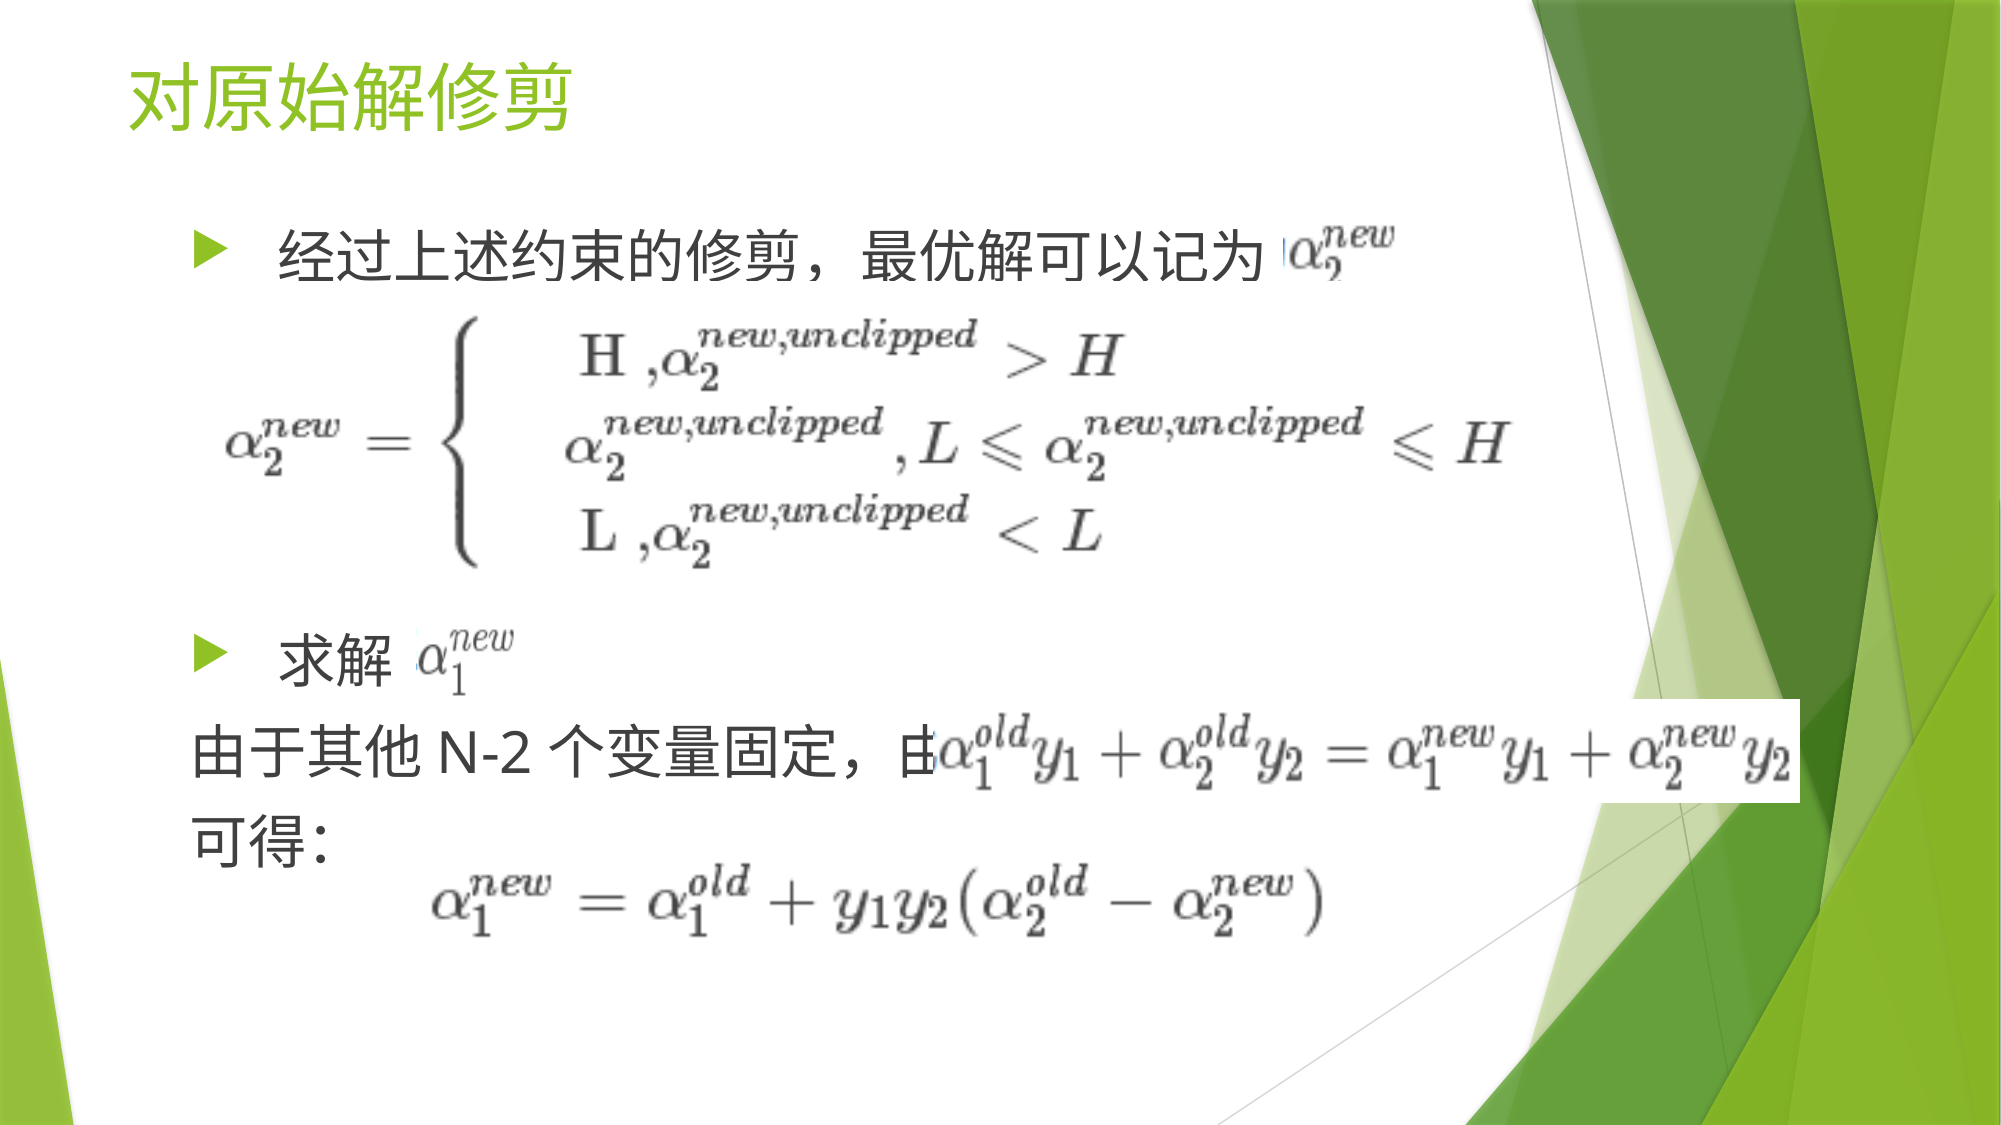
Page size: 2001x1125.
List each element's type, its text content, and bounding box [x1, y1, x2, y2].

picture [416, 624, 518, 701]
picture [216, 211, 1523, 583]
picture [416, 846, 1334, 956]
list 经过上述约束的修剪，最优解可以记为 ： 求解 由于其他N-2个变量固定，由 可得： [99, 212, 1901, 956]
title 对原始解修剪 [110, 42, 1522, 166]
picture [932, 699, 1801, 804]
